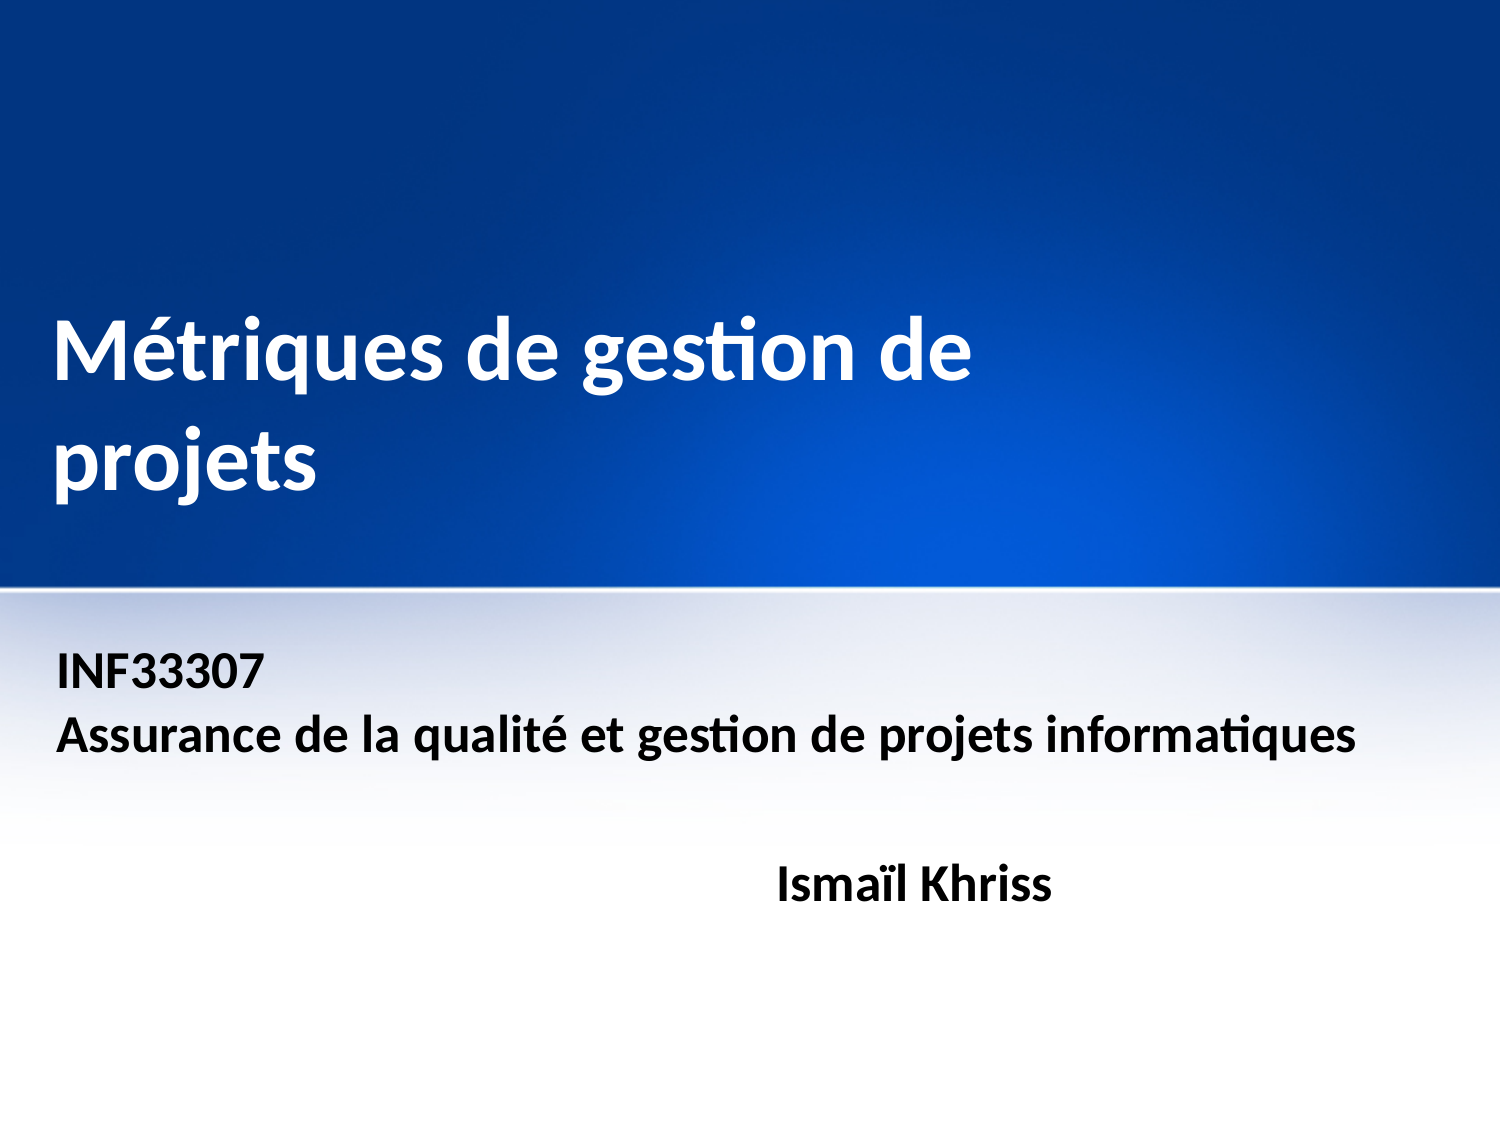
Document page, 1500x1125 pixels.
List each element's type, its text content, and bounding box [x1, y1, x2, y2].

title Métriques de gestion de projets [36, 125, 1229, 563]
subtitle INF33307 Assurance de la qualité et gestion de projets informatiques Ismaïl Khriss [41, 627, 1392, 978]
picture [0, 0, 1500, 1125]
